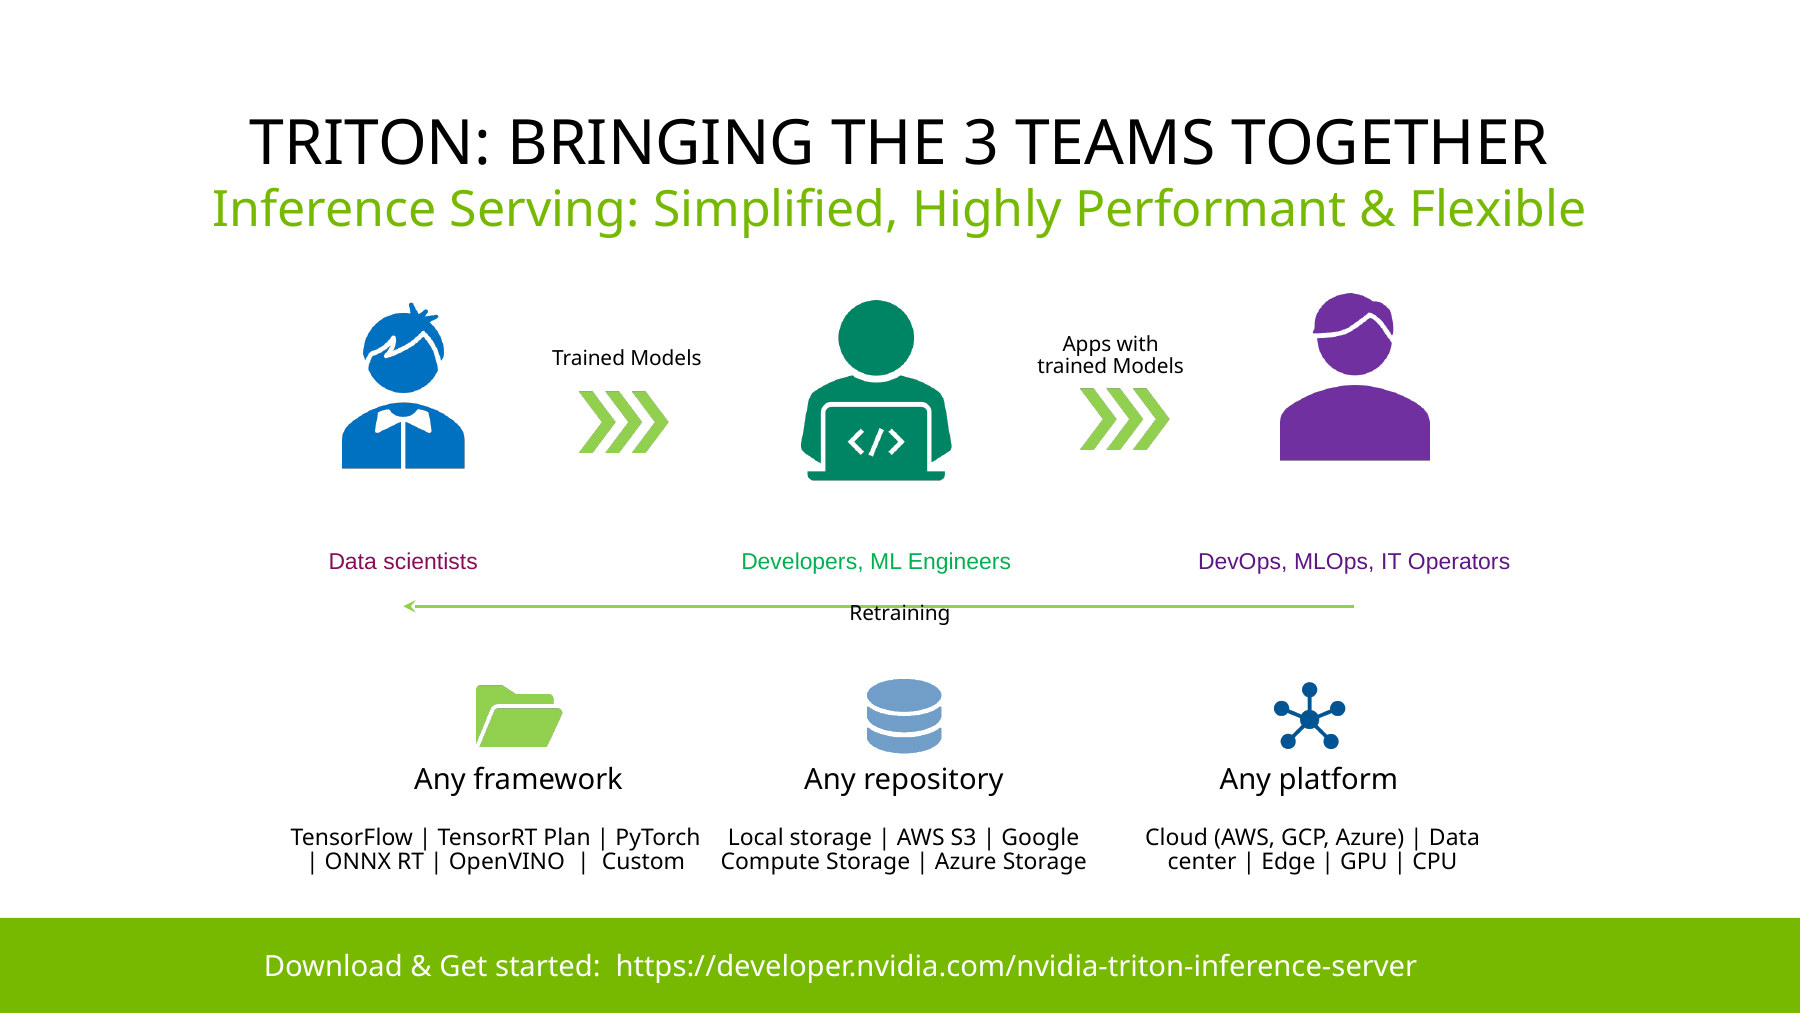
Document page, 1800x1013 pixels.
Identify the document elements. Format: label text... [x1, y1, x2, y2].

text_box Any platform [1182, 759, 1436, 801]
text_box Data scientists [227, 514, 580, 607]
picture [290, 274, 517, 501]
text_box Download & Get started: https://developer.nvidia.com/nvidia-triton-inference-server [194, 946, 874, 989]
text_box Developers, ML Engineers [884, 514, 1053, 597]
text_box Retraining [724, 597, 874, 630]
list Inference Serving: Simplified, Highly Performant & Flexible [81, 178, 874, 265]
text_box Any repository [884, 759, 1031, 801]
title TRITON: BRINGING THE 3 TEAMS TOGETHER [81, 85, 1719, 178]
text_box TensorFlow | TensorRT Plan | PyTorch | ONNX RT | OpenVINO | Custom [275, 820, 717, 880]
text_box Any framework [392, 759, 645, 801]
text_box Apps with trained Models [1022, 328, 1199, 384]
picture [465, 663, 572, 769]
text_box Any repository [777, 759, 874, 801]
text_box Download & Get started: https://developer.nvidia.com/nvidia-triton-inference-server [884, 946, 1489, 989]
text_box Developers, ML Engineers [700, 514, 874, 605]
picture [570, 369, 676, 475]
picture [1241, 267, 1468, 493]
picture [860, 678, 948, 754]
text_box Retraining [884, 597, 1076, 630]
text_box [884, 917, 1800, 1013]
text_box Local storage | AWS S3 | Google Compute Storage | Azure Storage [717, 820, 874, 880]
text_box Cloud (AWS, GCP, Azure) | Data center | Edge | GPU | CPU [1120, 820, 1506, 880]
text_box [0, 917, 874, 1013]
picture [1071, 366, 1177, 472]
text_box Trained Models [532, 342, 721, 375]
picture [880, 267, 989, 493]
text_box DevOps, MLOps, IT Operators [1178, 514, 1531, 607]
text_box Local storage | AWS S3 | Google Compute Storage | Azure Storage [884, 820, 1120, 880]
picture [1263, 670, 1355, 762]
picture [763, 267, 878, 493]
list Inference Serving: Simplified, Highly Performant & Flexible [884, 178, 1719, 265]
